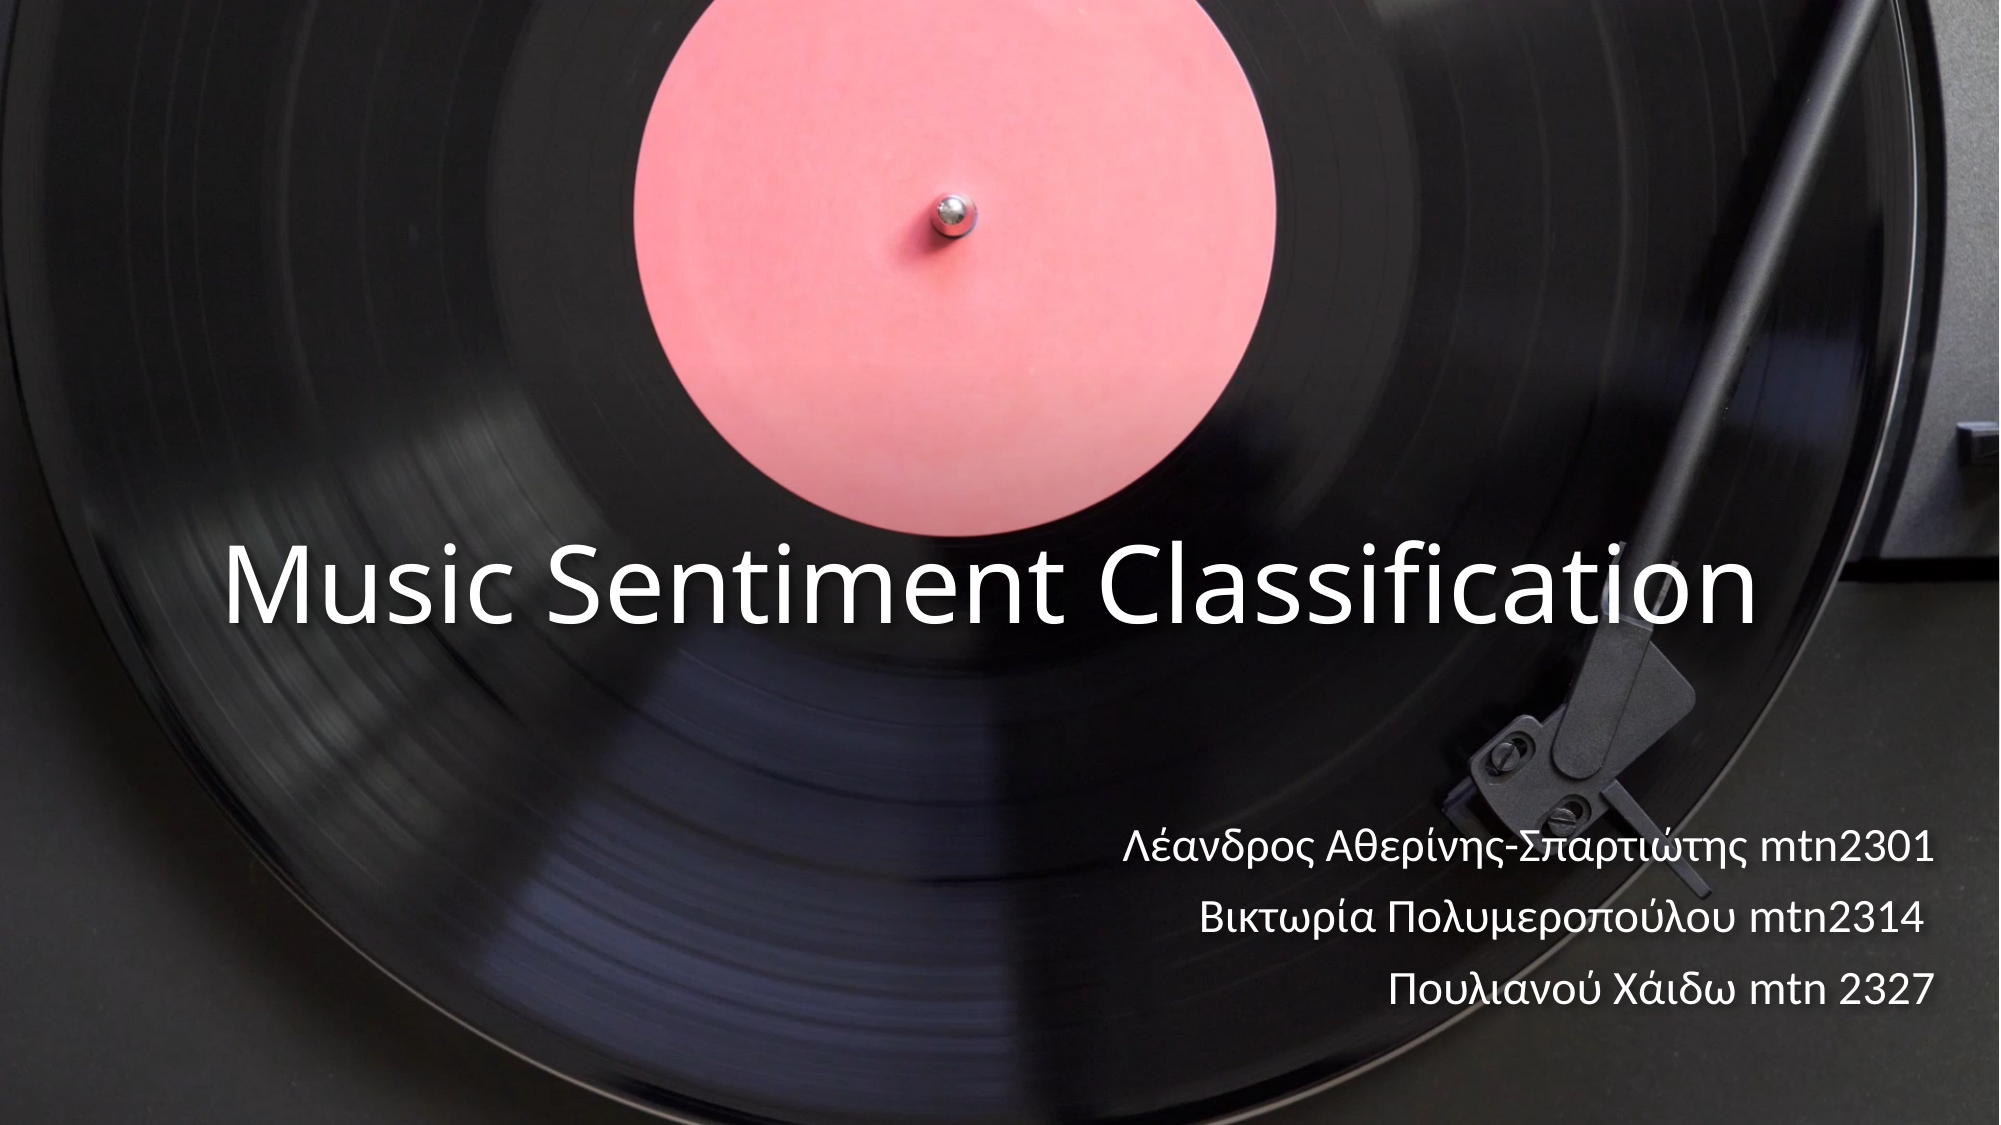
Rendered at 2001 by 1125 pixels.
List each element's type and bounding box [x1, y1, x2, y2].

text_box [0, 0, 2000, 1125]
